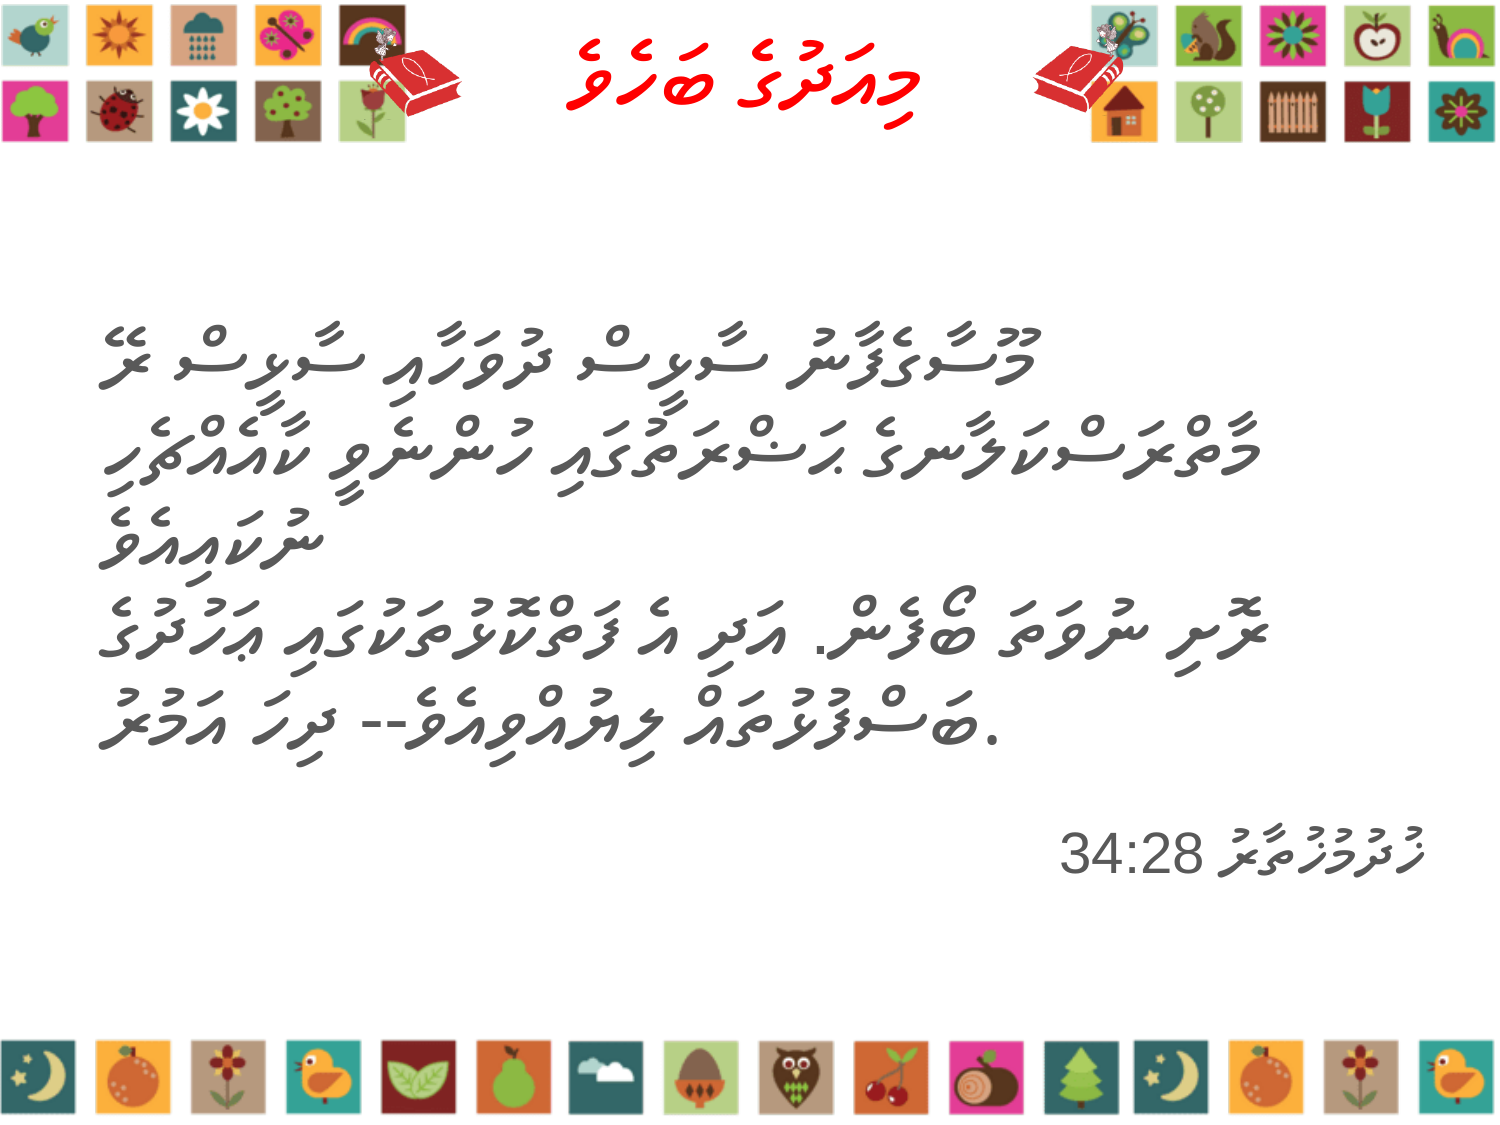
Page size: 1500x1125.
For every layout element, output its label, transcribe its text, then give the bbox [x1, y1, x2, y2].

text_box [0, 1028, 1500, 1118]
text_box މިއަދުގެ ބަހެވެ [425, 13, 1078, 129]
picture [1001, 3, 1500, 150]
picture [0, 3, 494, 150]
text_box މޫސާގެފާނު ސާޅީސް ދުވަހާއި ސާޅީސް ރޭ މާތްރަސްކަލާނގެ ޙަޟްރަތުގައި ހުންނެވީ ކާއެއްޗެހި ނުކައިއެވެ ރޮށި ނުވަތަ ބޯފެން. އަދި އެ ފަތްކޮޅުތަކުގައި ޢަހުދުގެ ބަސްފުޅުތައް ލިޔުއްވިއެވެ-- ދިހަ އަމުރު. [88, 302, 1436, 768]
text_box ޚުދުމުޚުތާރު 34:28 [808, 807, 1441, 893]
